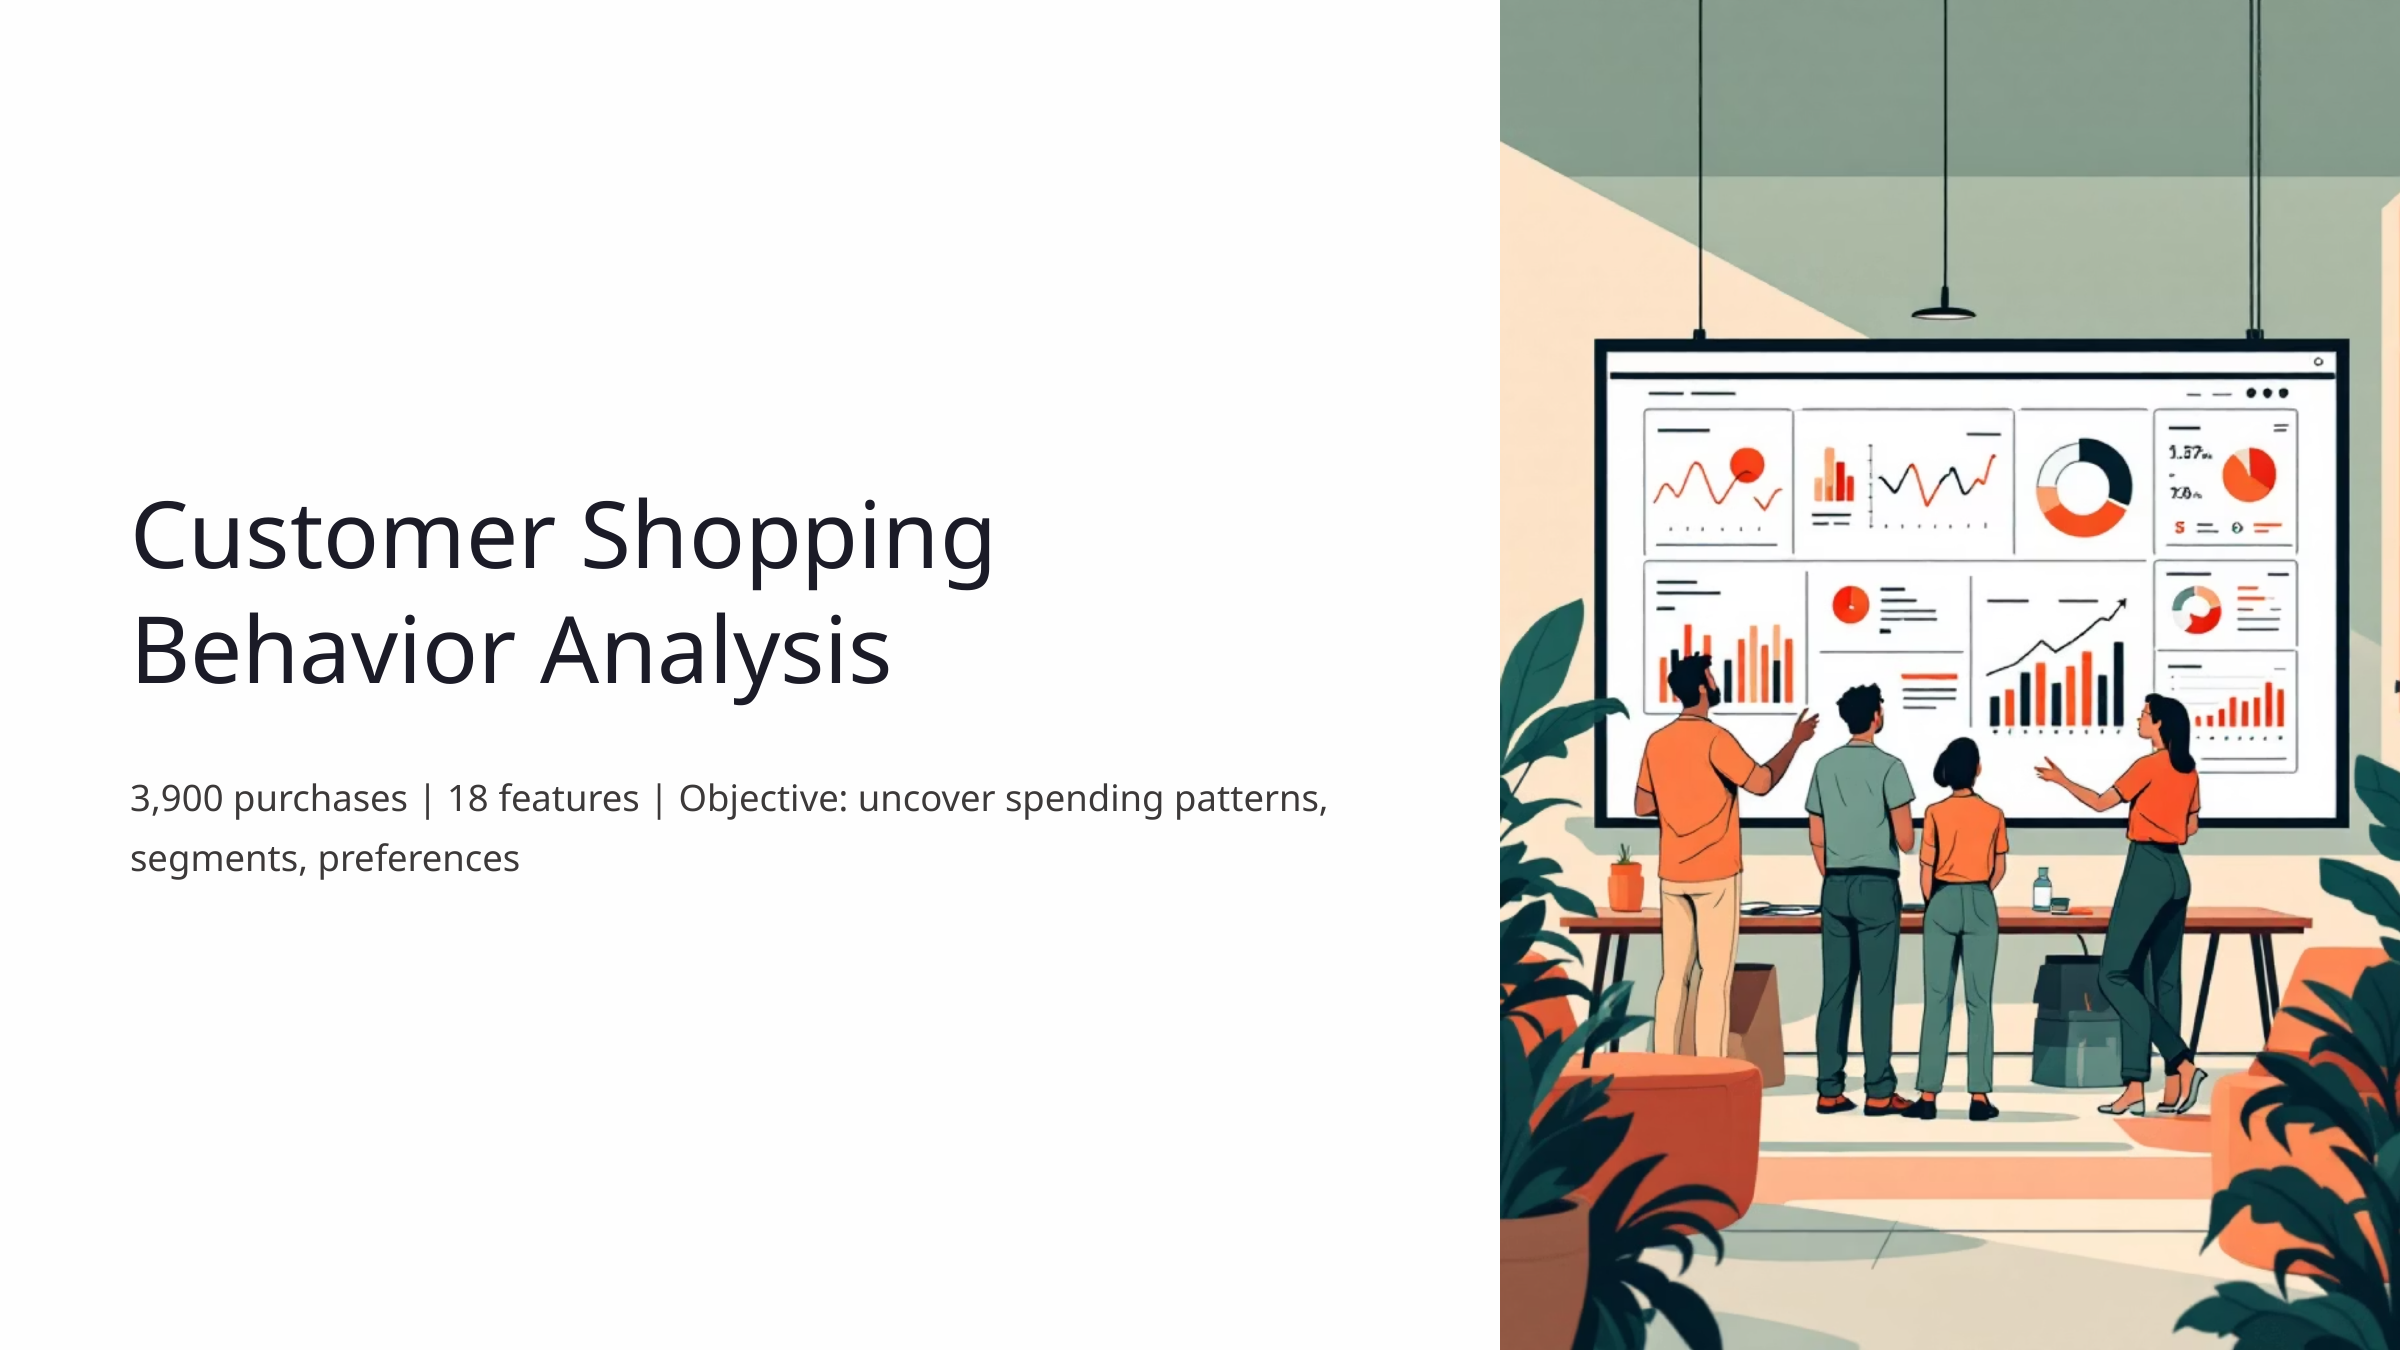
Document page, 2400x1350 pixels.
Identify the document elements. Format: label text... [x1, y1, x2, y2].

text_box 3,900 purchases | 18 features | Objective: uncover spending patterns, segments, preferences [130, 759, 1370, 879]
picture [1499, 0, 2400, 1350]
text_box Customer Shopping Behavior Analysis [130, 471, 1370, 704]
